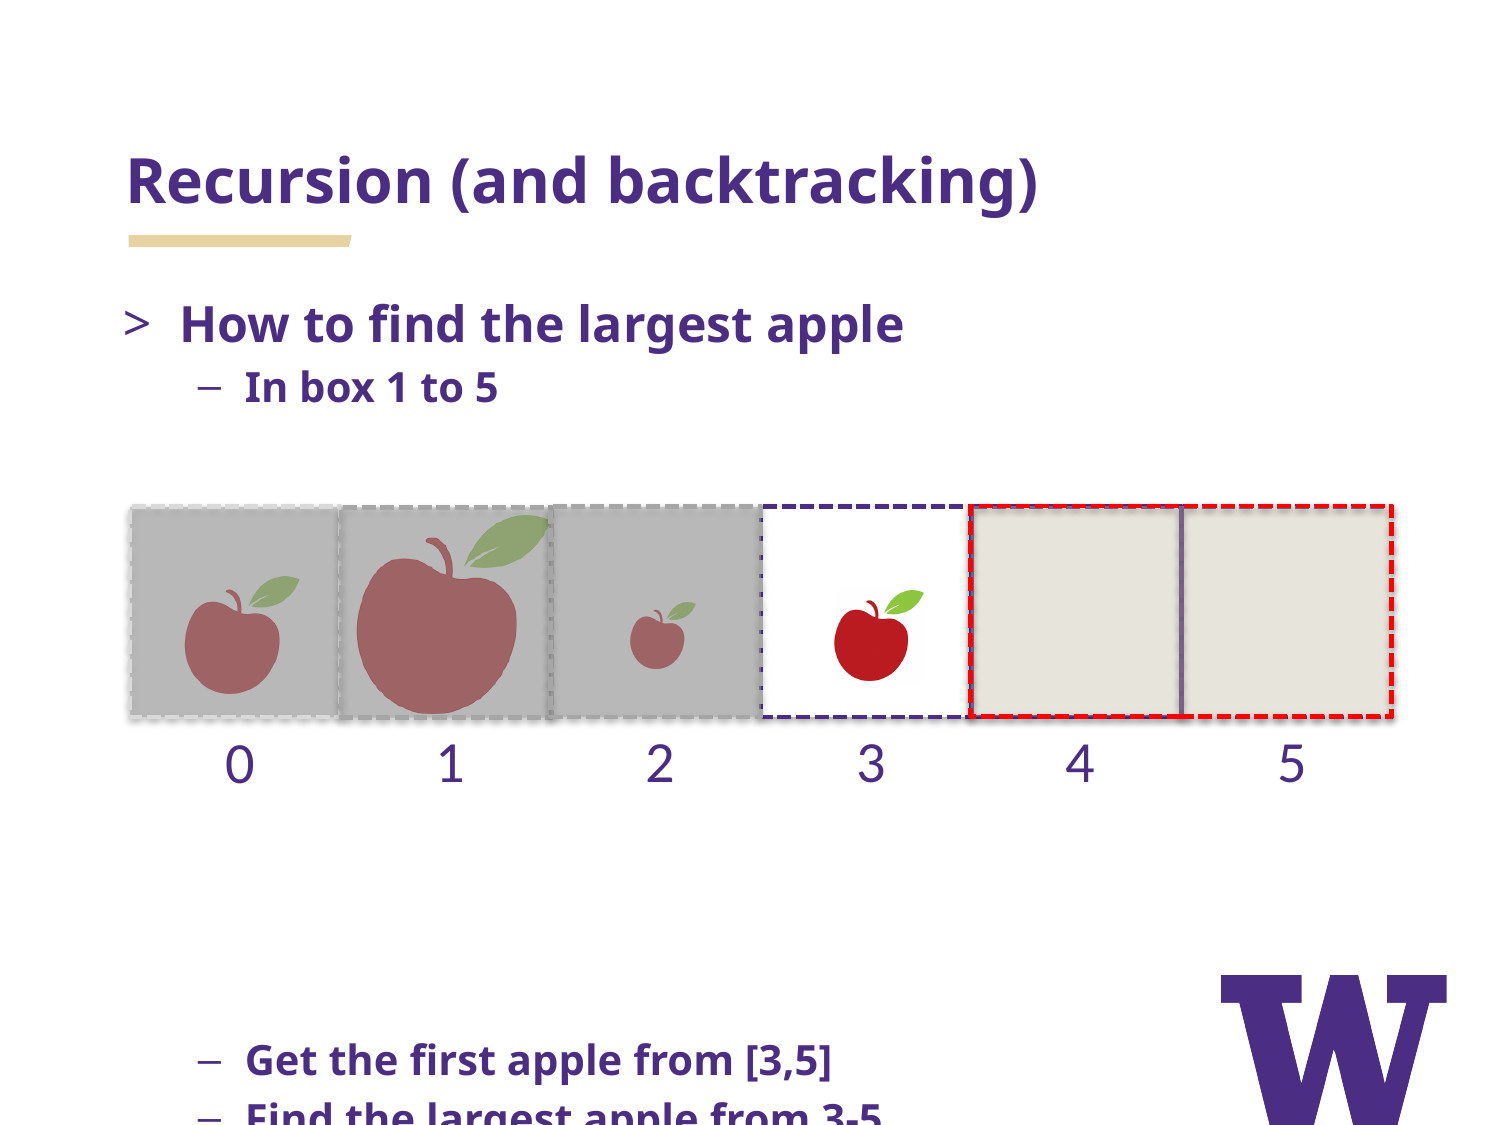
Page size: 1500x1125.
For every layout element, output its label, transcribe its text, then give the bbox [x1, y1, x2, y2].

text_box [129, 506, 339, 718]
picture [1221, 975, 1447, 1125]
picture [128, 235, 352, 247]
text_box 4 [1050, 725, 1110, 802]
text_box [550, 506, 762, 718]
text_box 2 [630, 726, 691, 802]
text_box 1 [420, 726, 480, 802]
text_box [762, 506, 967, 718]
list How to find the largest apple In box 1 to 5 Get the first apple from [3,5] Find the largest apple from 3-5 compare it with apple 3 [108, 284, 1453, 944]
picture [834, 590, 924, 682]
text_box 0 [210, 717, 271, 803]
picture [184, 576, 300, 695]
text_box 5 [1262, 725, 1322, 802]
text_box [340, 507, 548, 718]
text_box [970, 505, 1393, 717]
picture [630, 601, 696, 669]
title Recursion (and backtracking) [110, 60, 1453, 224]
picture [356, 515, 551, 714]
text_box 3 [841, 717, 902, 802]
